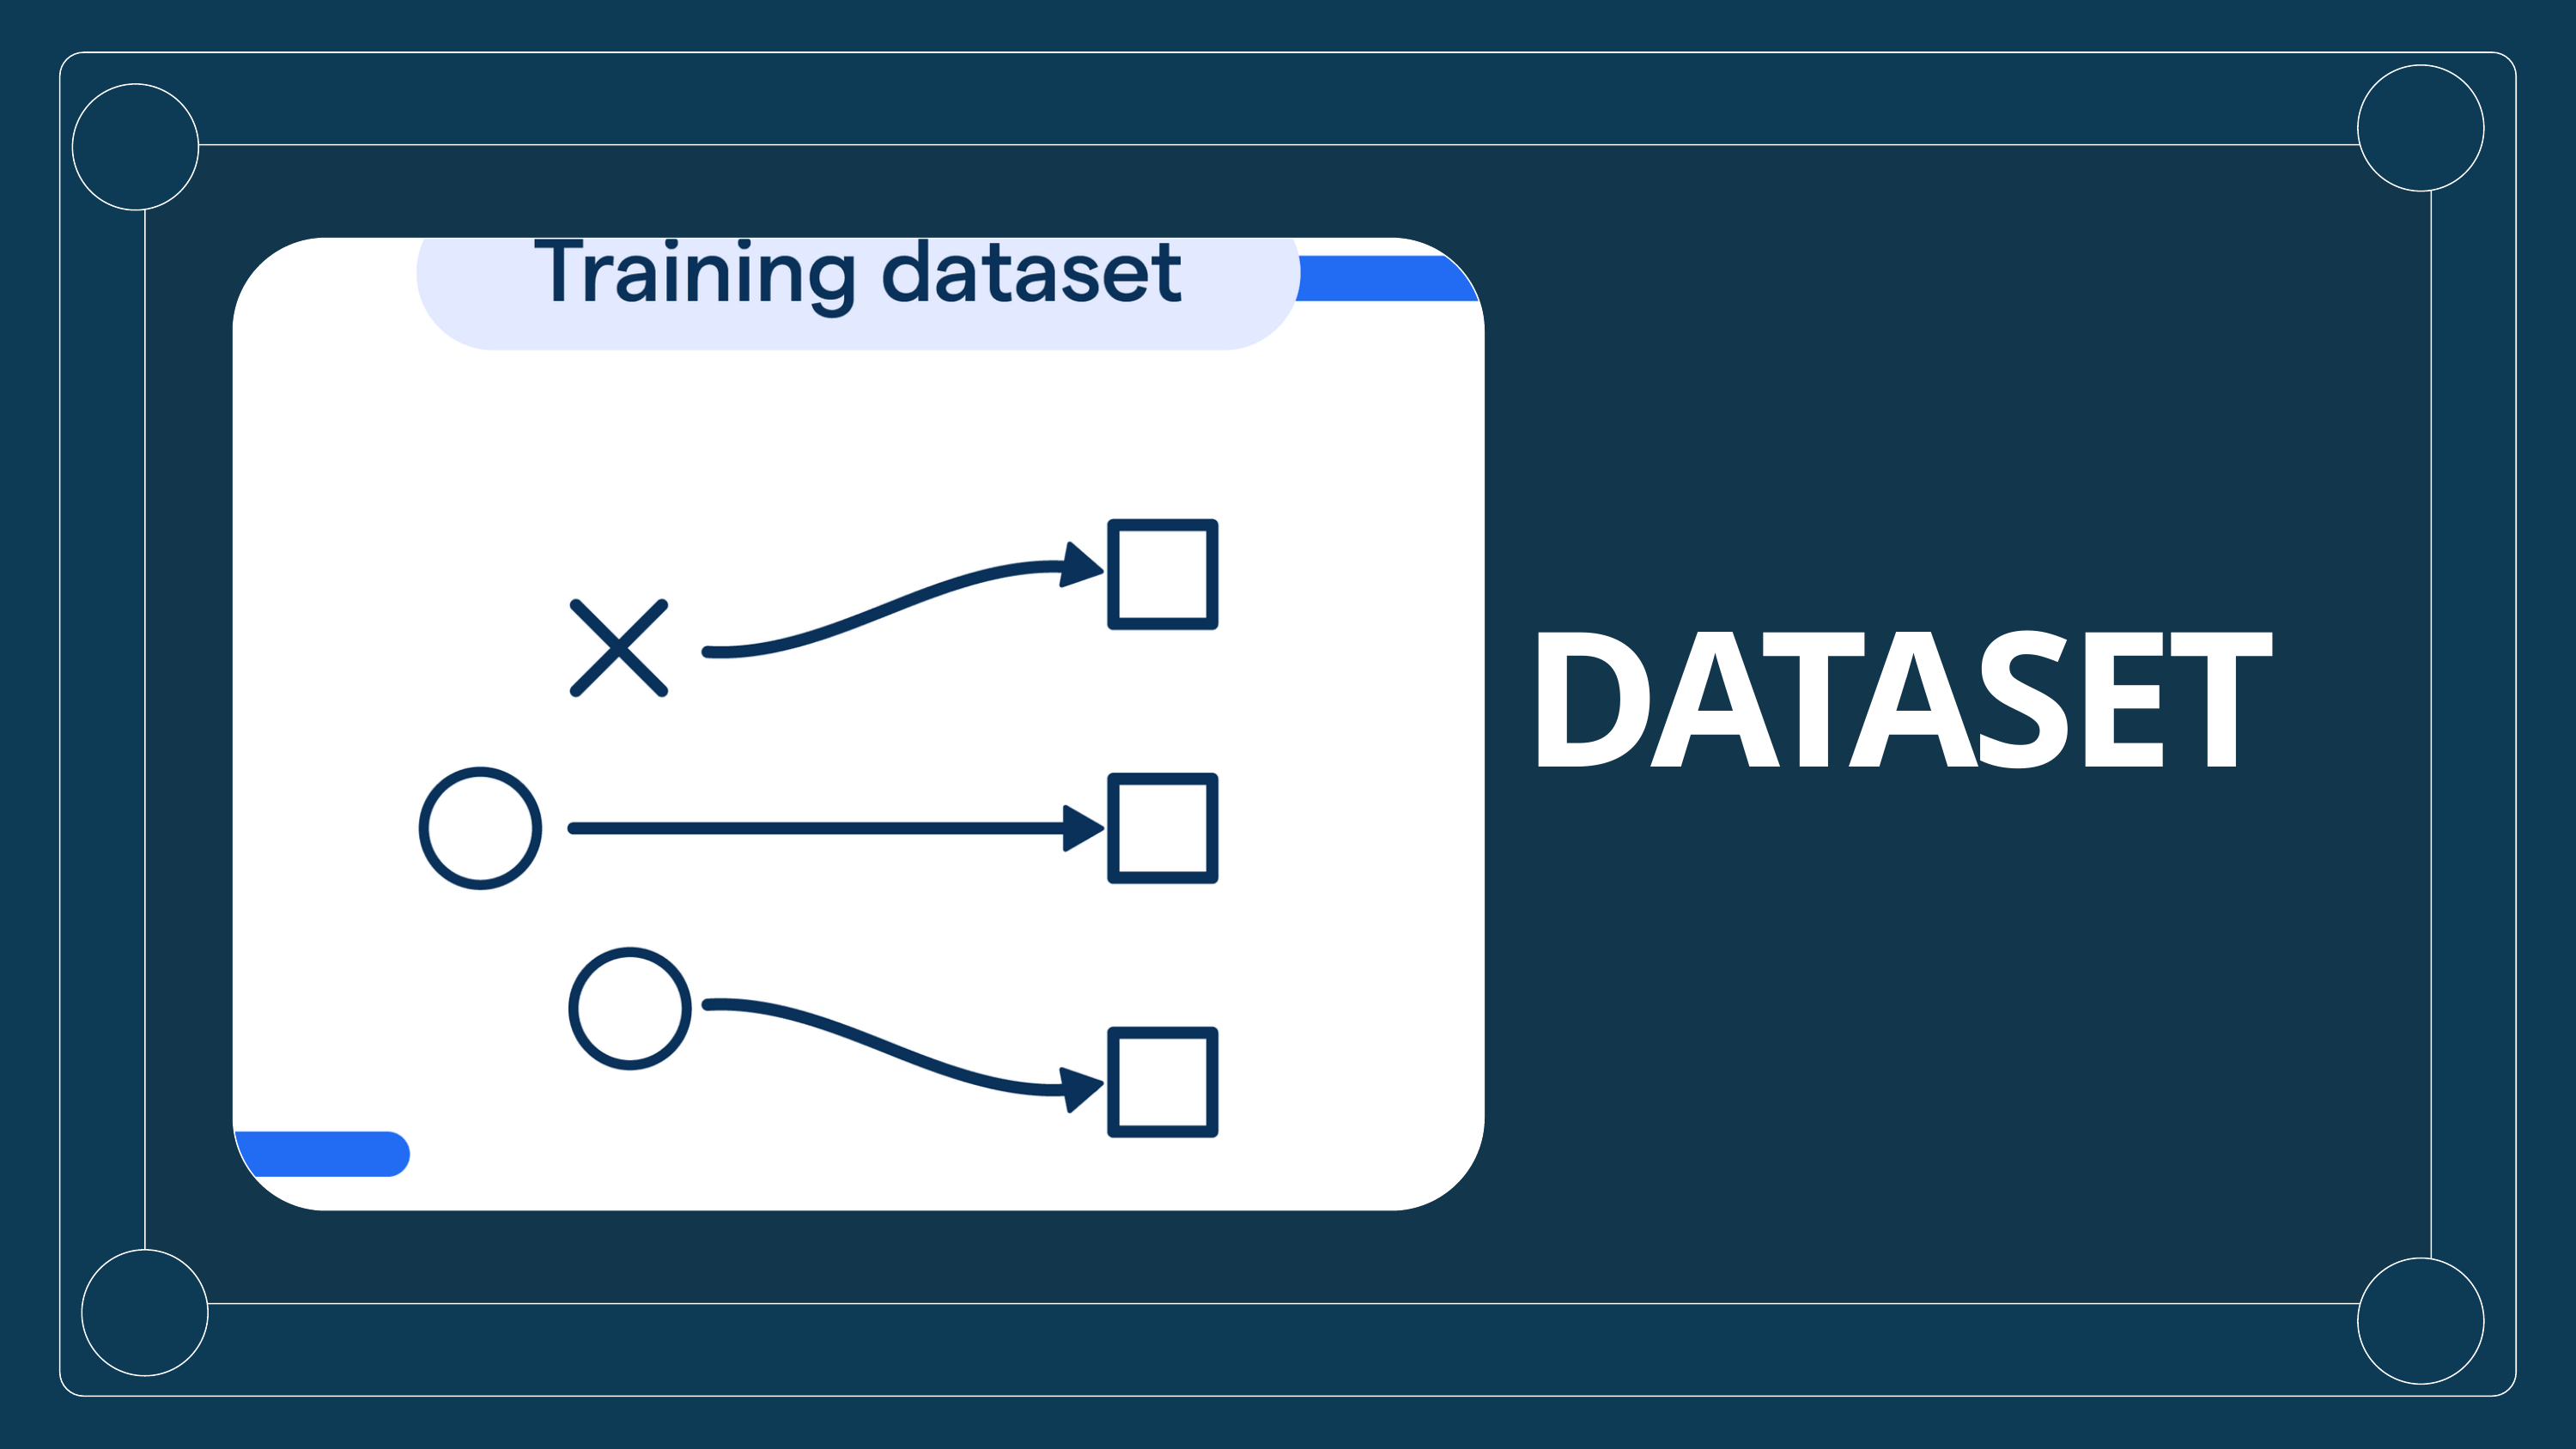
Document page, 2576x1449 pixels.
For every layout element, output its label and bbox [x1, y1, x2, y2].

text_box [82, 1249, 209, 1376]
text_box [72, 83, 199, 210]
text_box [233, 238, 1485, 1210]
text_box [1522, 600, 2576, 1134]
text_box [144, 144, 2432, 1304]
text_box [59, 52, 2517, 1397]
text_box [2357, 1258, 2485, 1385]
text_box [2357, 64, 2485, 191]
